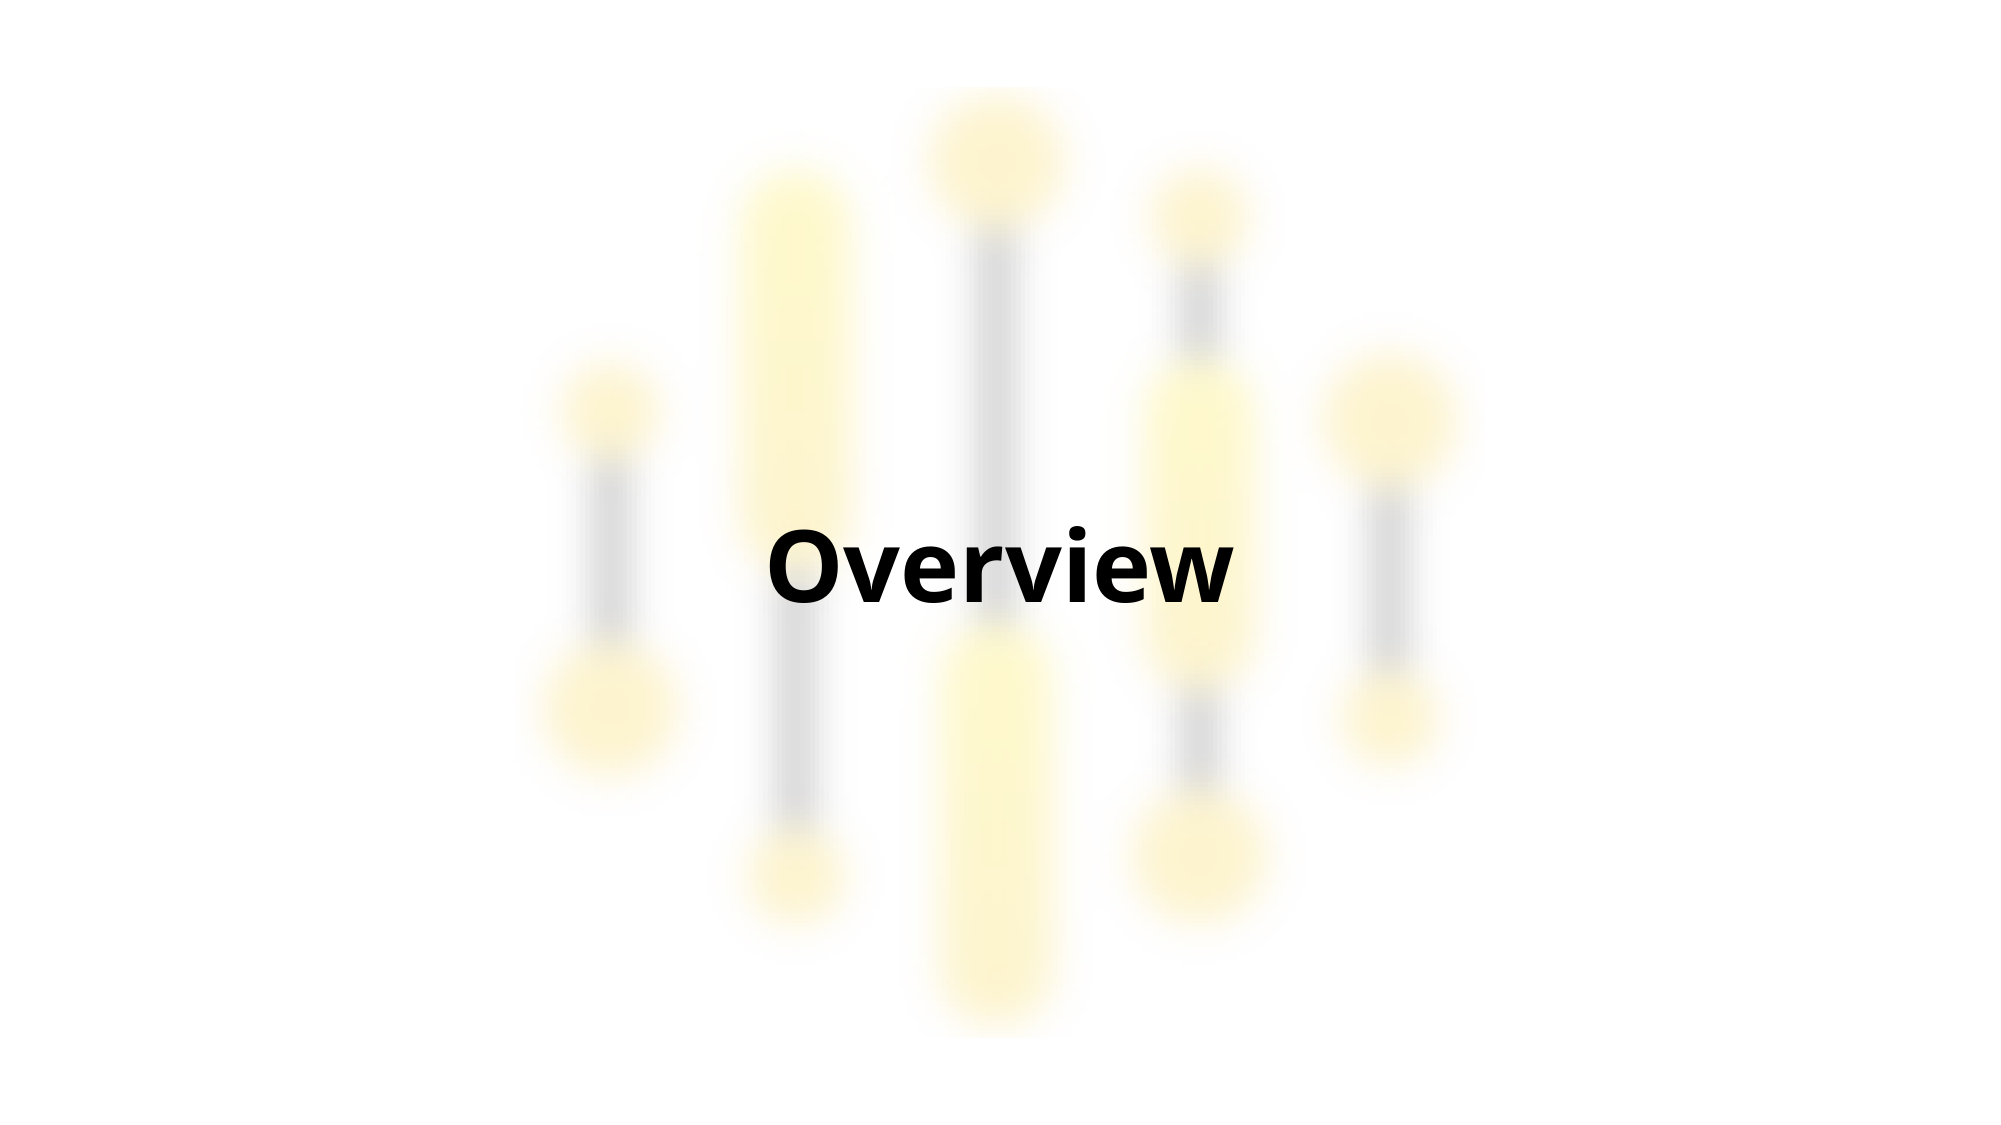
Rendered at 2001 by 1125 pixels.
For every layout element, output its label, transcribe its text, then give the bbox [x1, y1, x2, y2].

title Overview [82, 171, 1918, 954]
